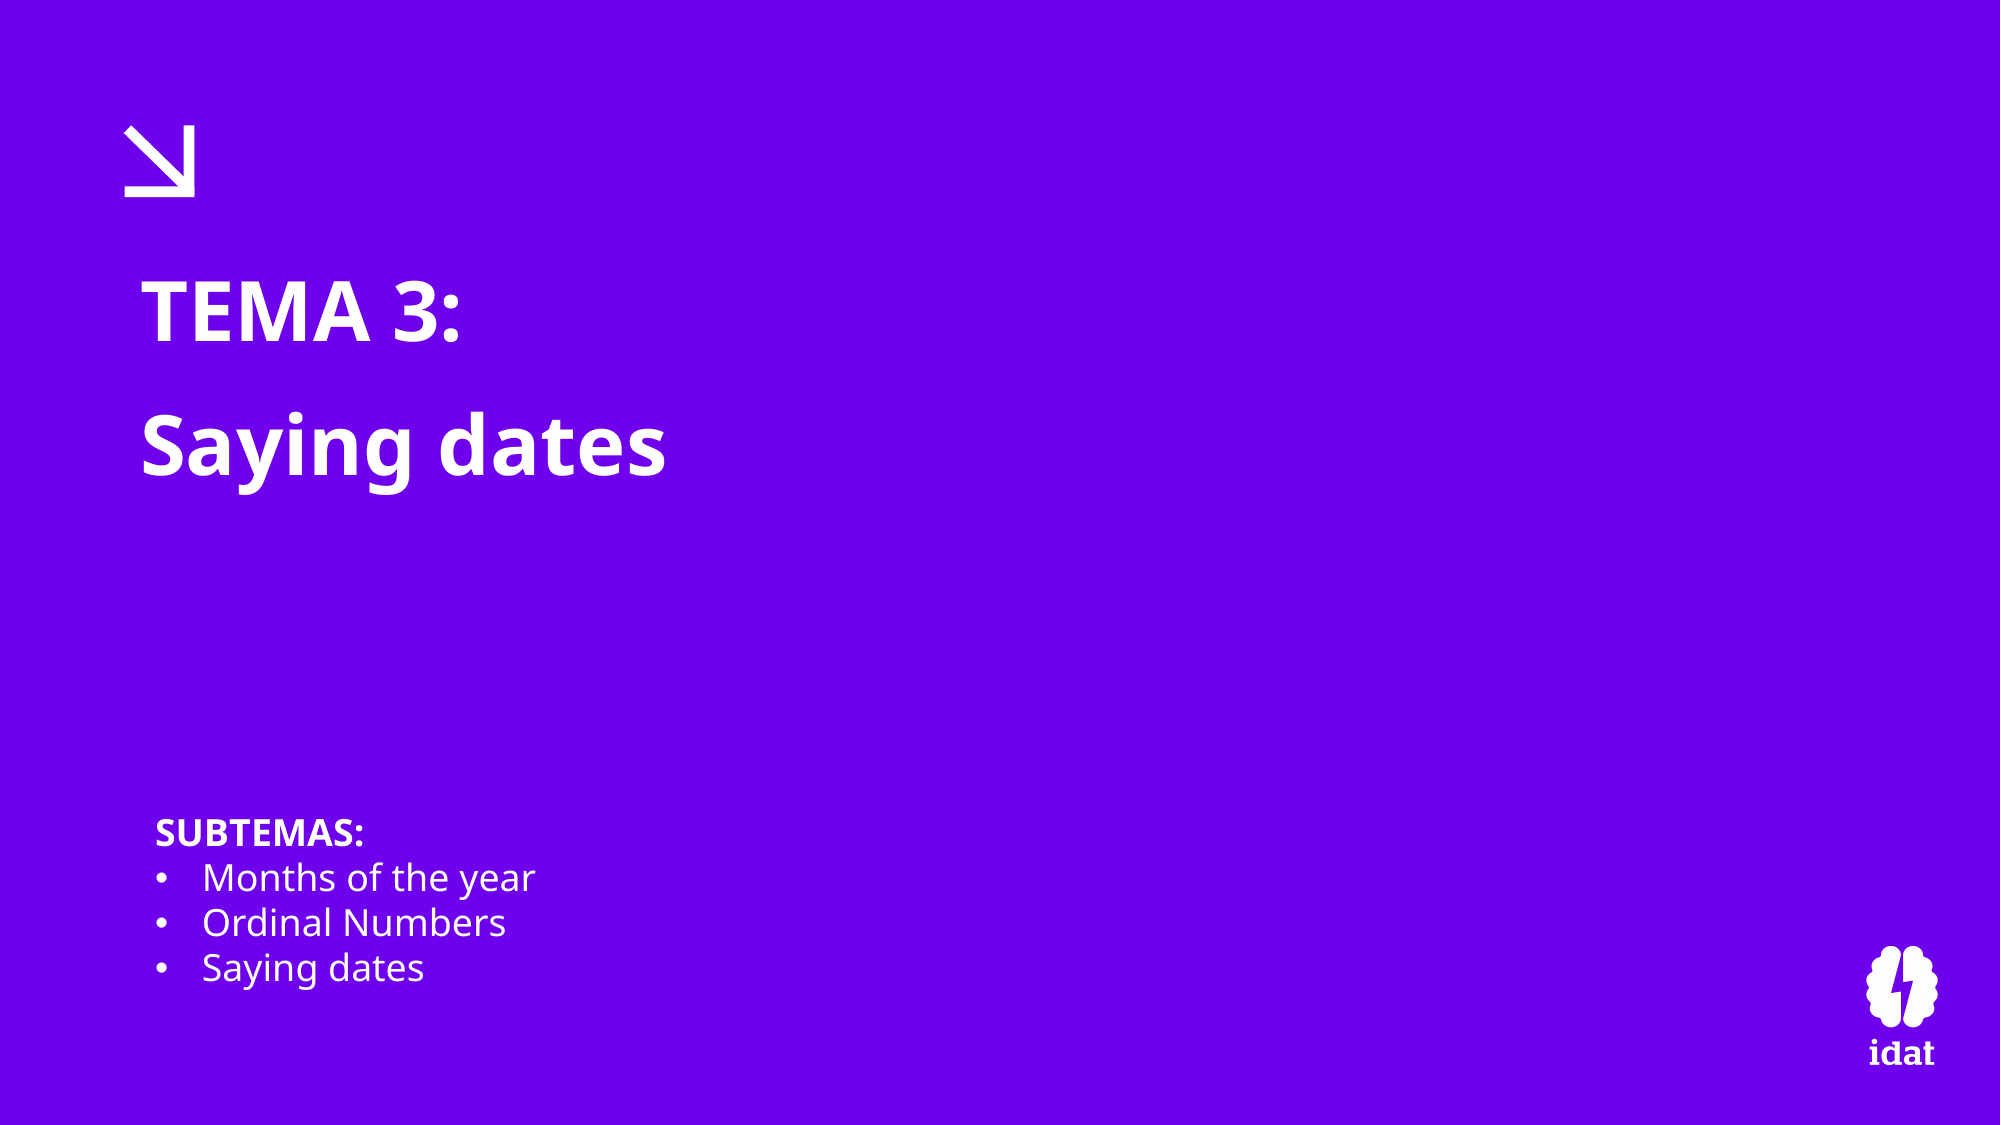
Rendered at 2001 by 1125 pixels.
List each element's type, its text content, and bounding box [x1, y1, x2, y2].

text_box SUBTEMAS: Months of the year Ordinal Numbers Saying dates [140, 711, 1545, 997]
list TEMA 3: Saying dates [140, 252, 1145, 563]
picture [1866, 946, 1938, 1065]
